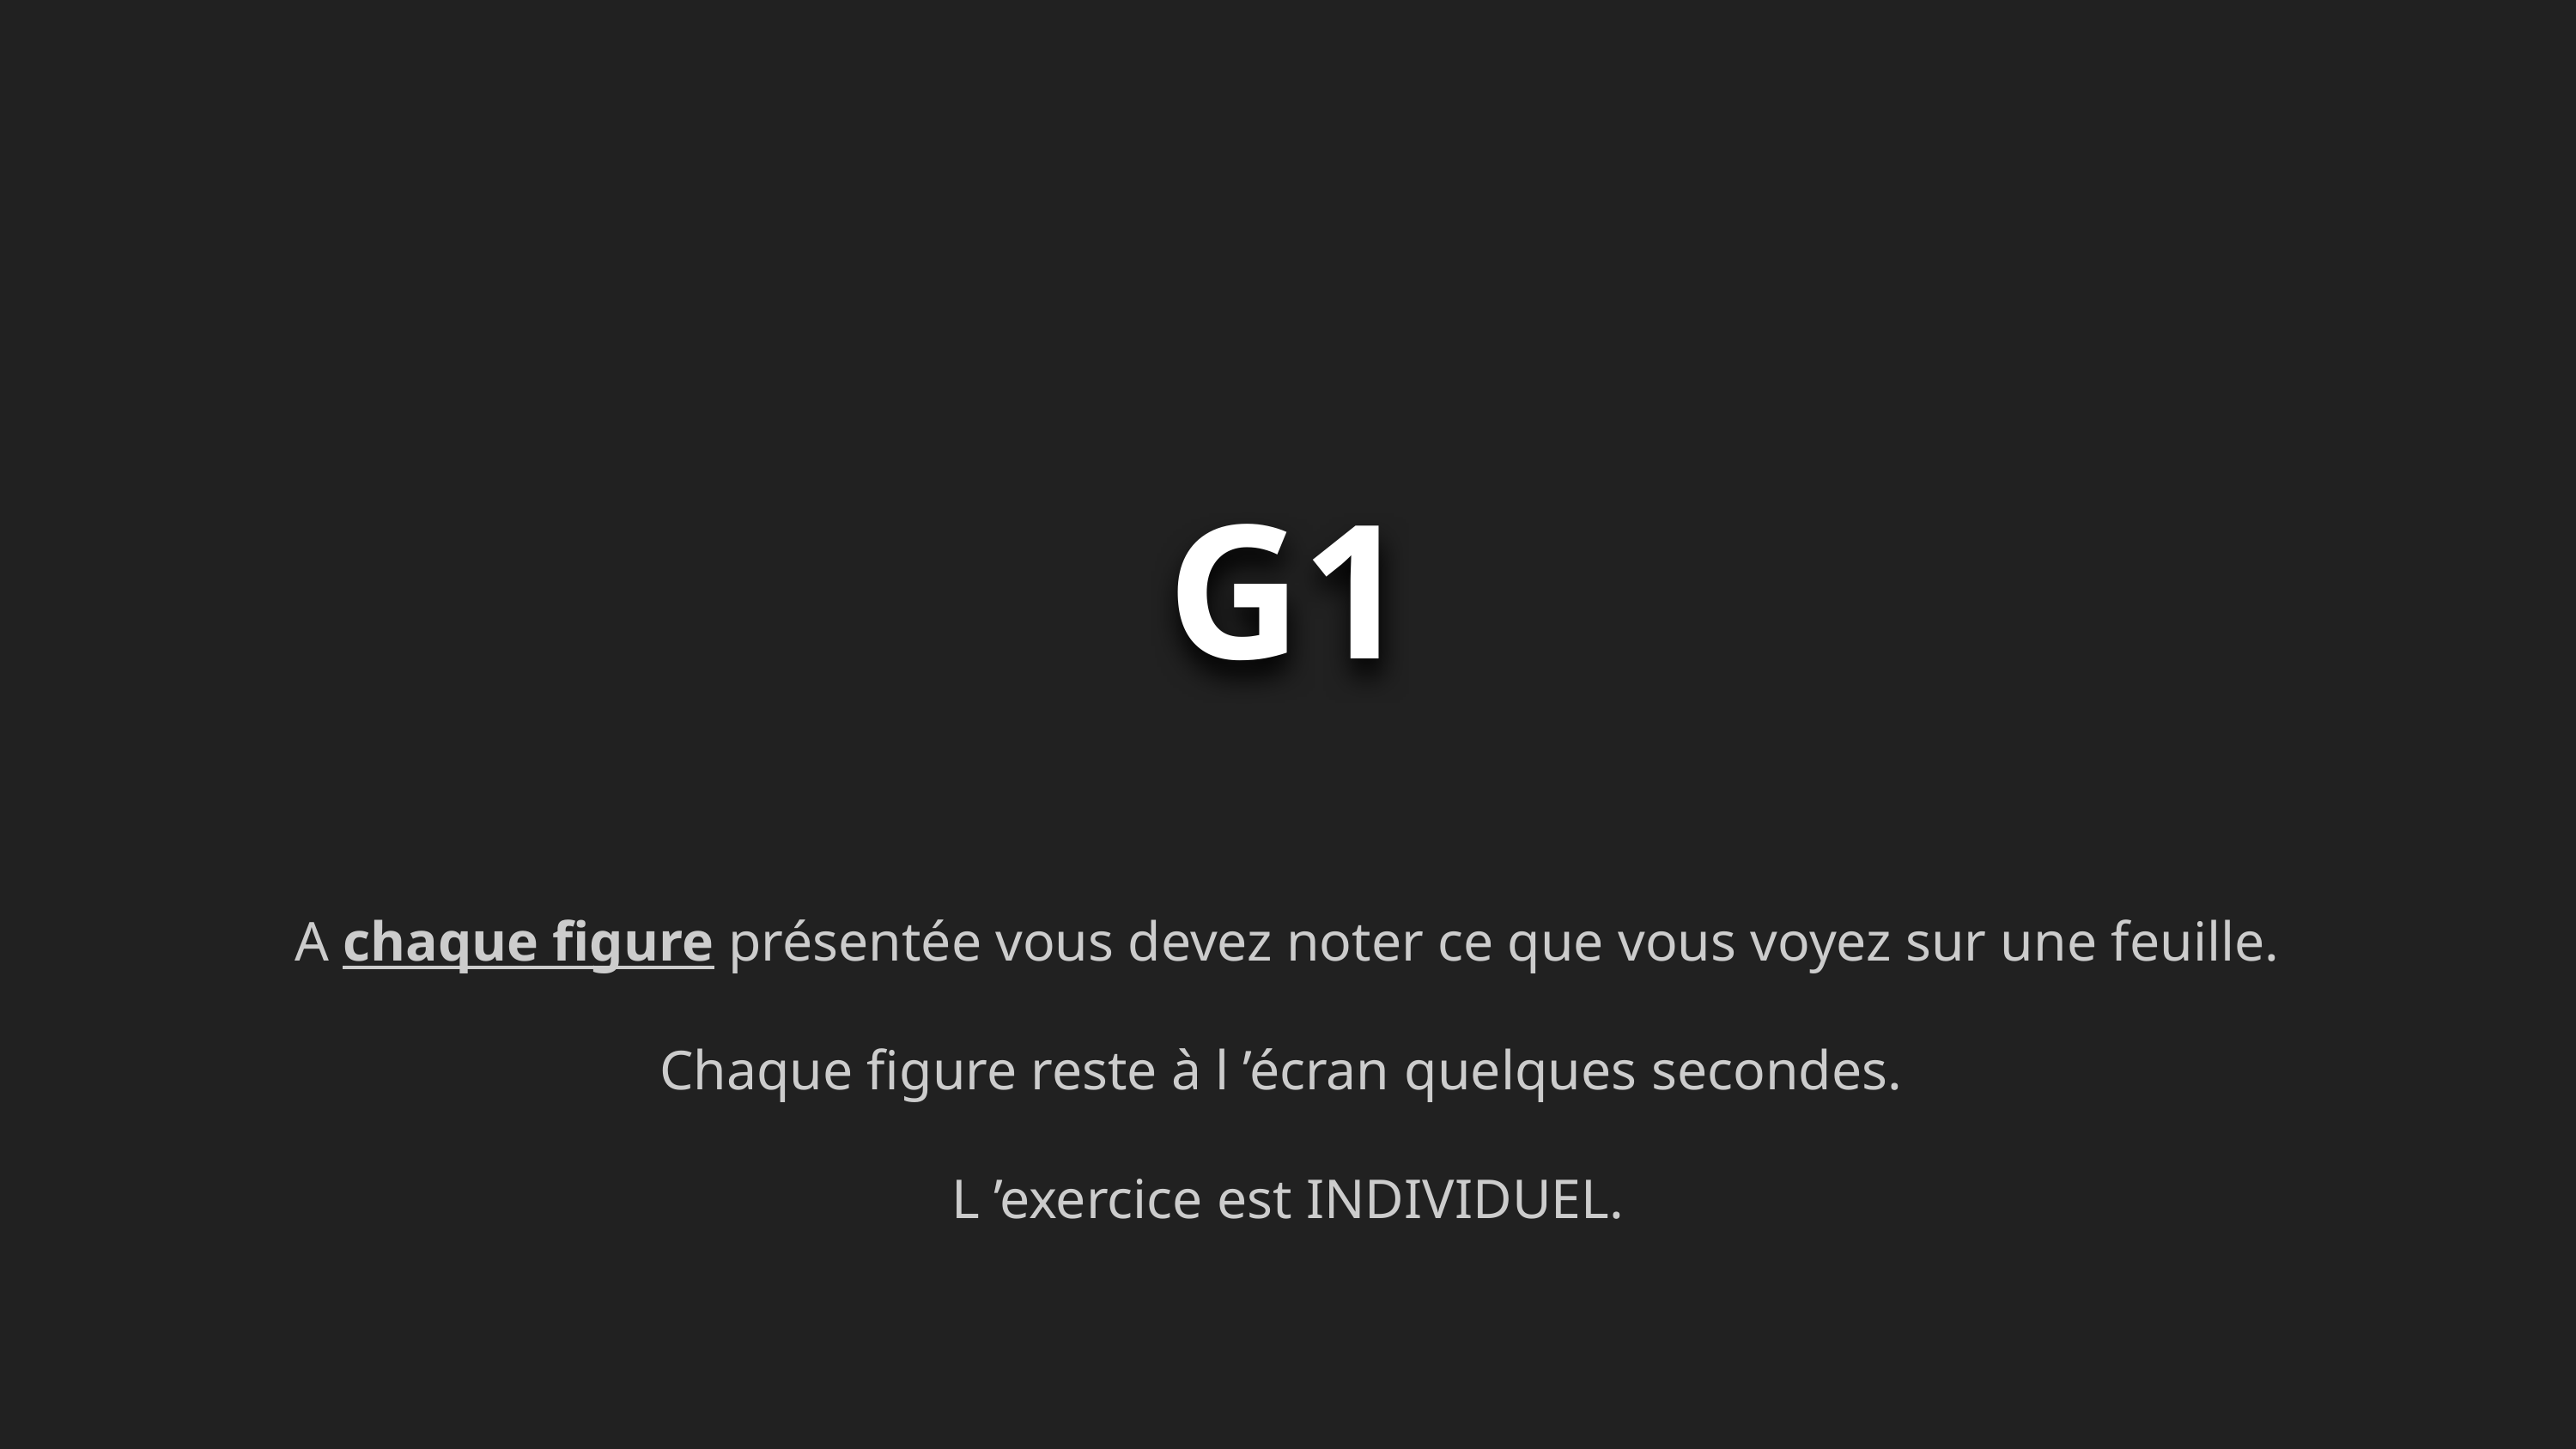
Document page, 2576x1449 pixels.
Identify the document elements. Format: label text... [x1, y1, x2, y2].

subtitle A chaque figure présentée vous devez noter ce que vous voyez sur une feuille. Chaque figure reste à l ’écran quelques secondes. L ’exercice est INDIVIDUEL. [88, 866, 2488, 1270]
title G1 [88, 382, 2488, 786]
